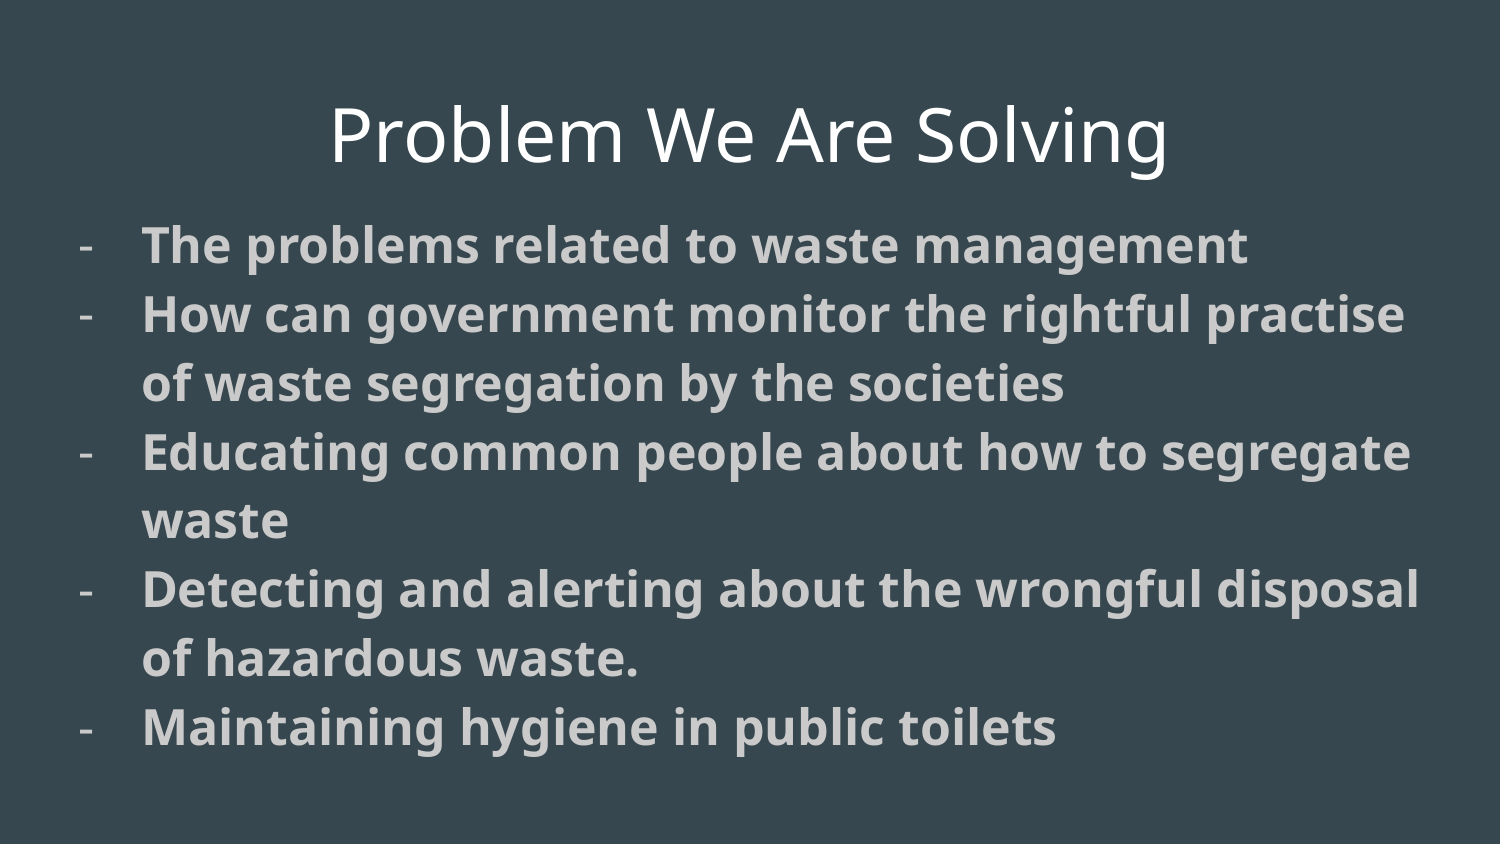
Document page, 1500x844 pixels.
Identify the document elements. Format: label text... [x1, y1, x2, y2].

list The problems related to waste management How can government monitor the rightful practise of waste segregation by the societies Educating common people about how to segregate waste Detecting and alerting about the wrongful disposal of hazardous waste. Maintaining hygiene in public toilets [51, 189, 1449, 750]
title Problem We Are Solving [51, 72, 1449, 167]
